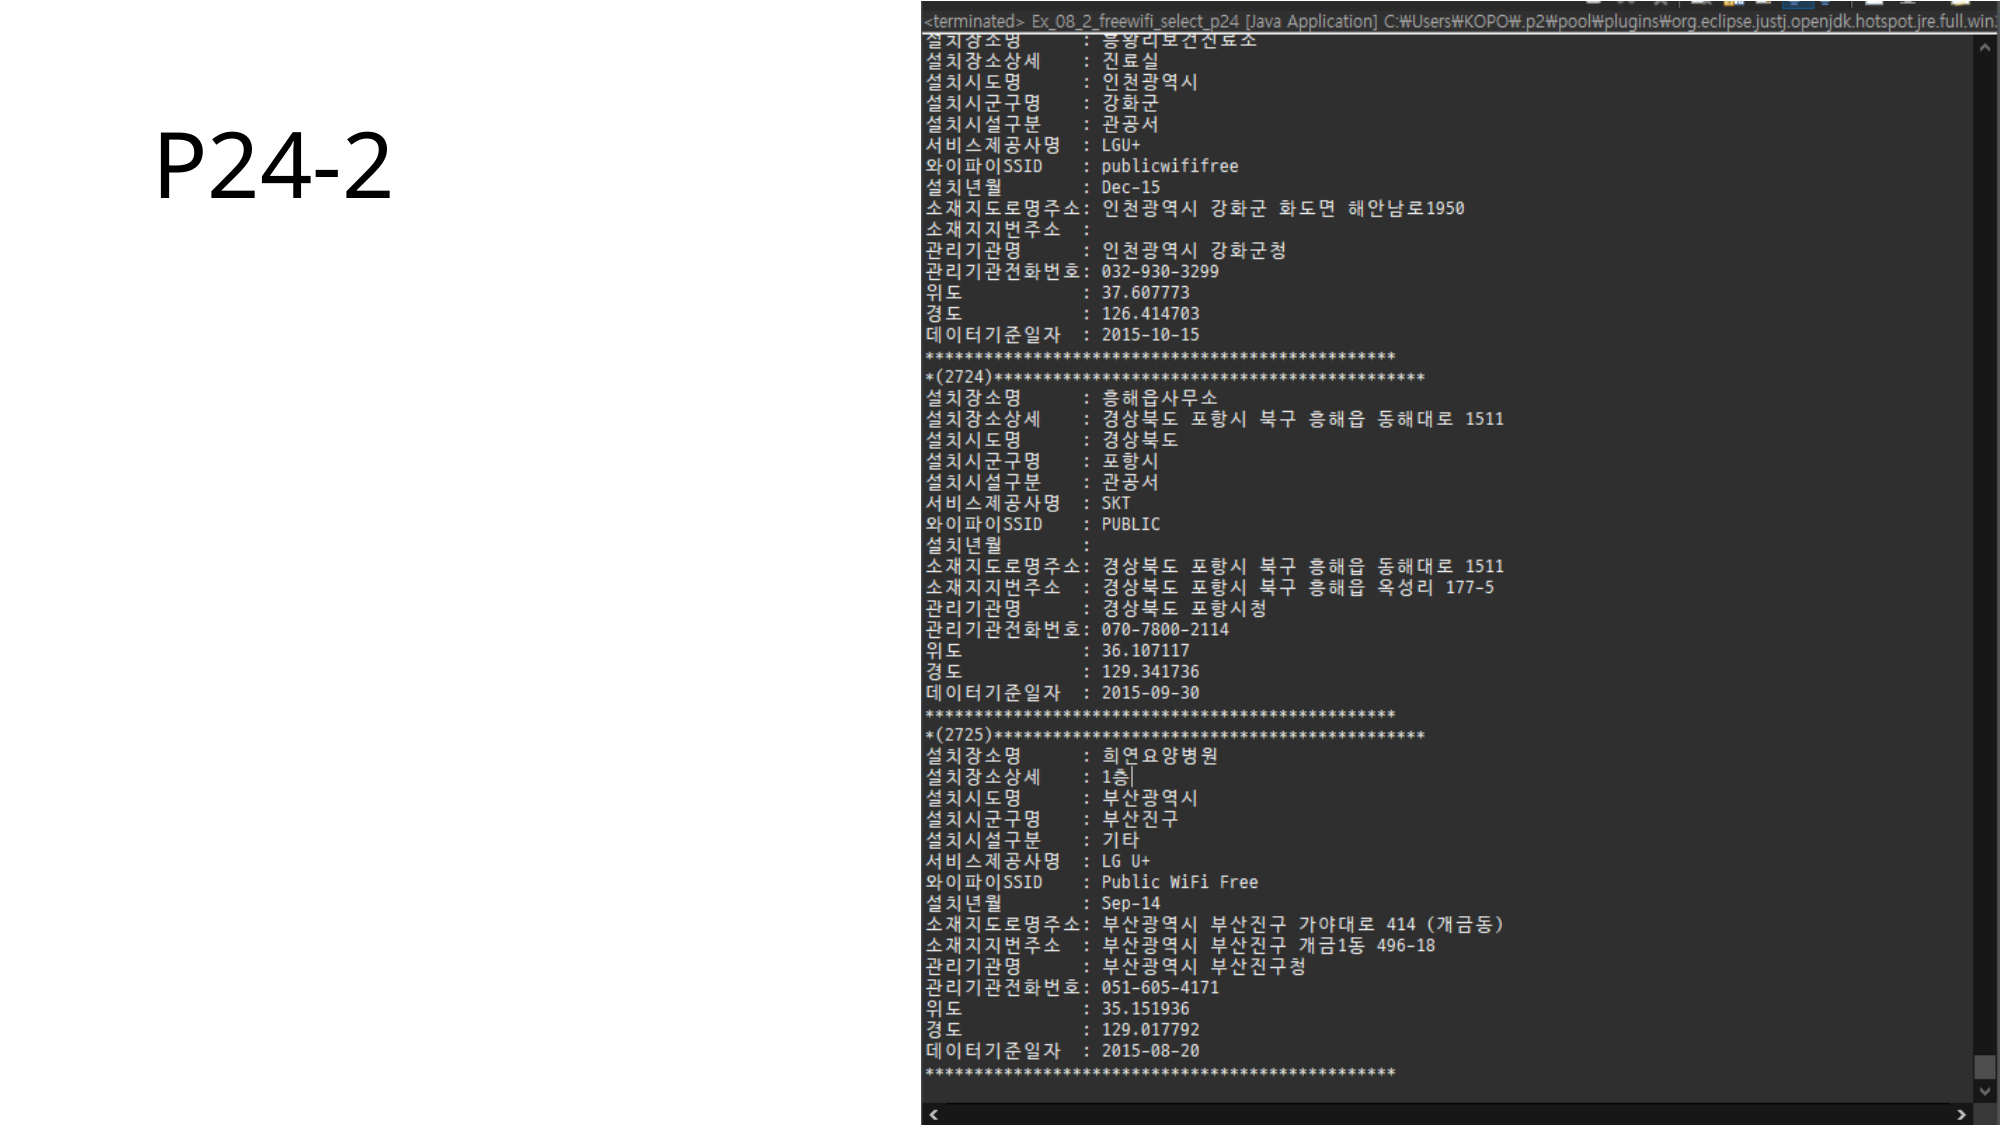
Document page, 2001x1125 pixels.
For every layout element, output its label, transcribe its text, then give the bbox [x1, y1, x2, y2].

title P24-2 [137, 59, 921, 278]
picture [921, 1, 2000, 1125]
